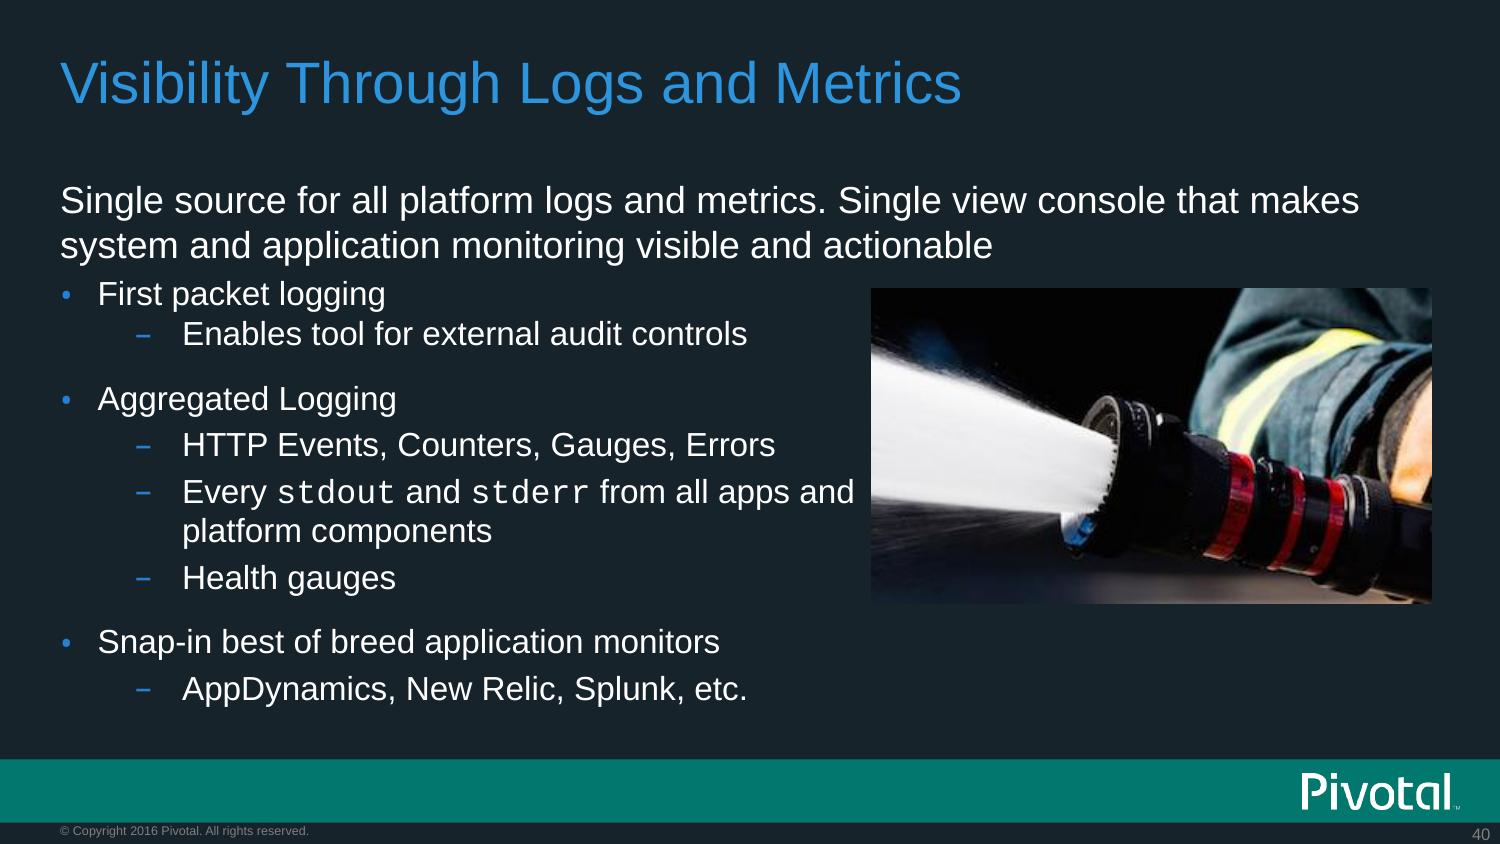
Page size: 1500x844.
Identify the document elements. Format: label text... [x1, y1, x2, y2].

picture [1302, 773, 1460, 810]
title Visibility Through Logs and Metrics [60, 53, 1210, 129]
list Single source for all platform logs and metrics. Single view console that makes system and application monitoring visible and actionable First packet logging Enables tool for external audit controls Aggregated Logging HTTP Events, Counters, Gauges, Errors Every stdout and stderr from all apps and platform components Health gauges Snap-in best of breed application monitors AppDynamics, New Relic, Splunk, etc. [60, 176, 1440, 732]
picture [870, 288, 1433, 604]
